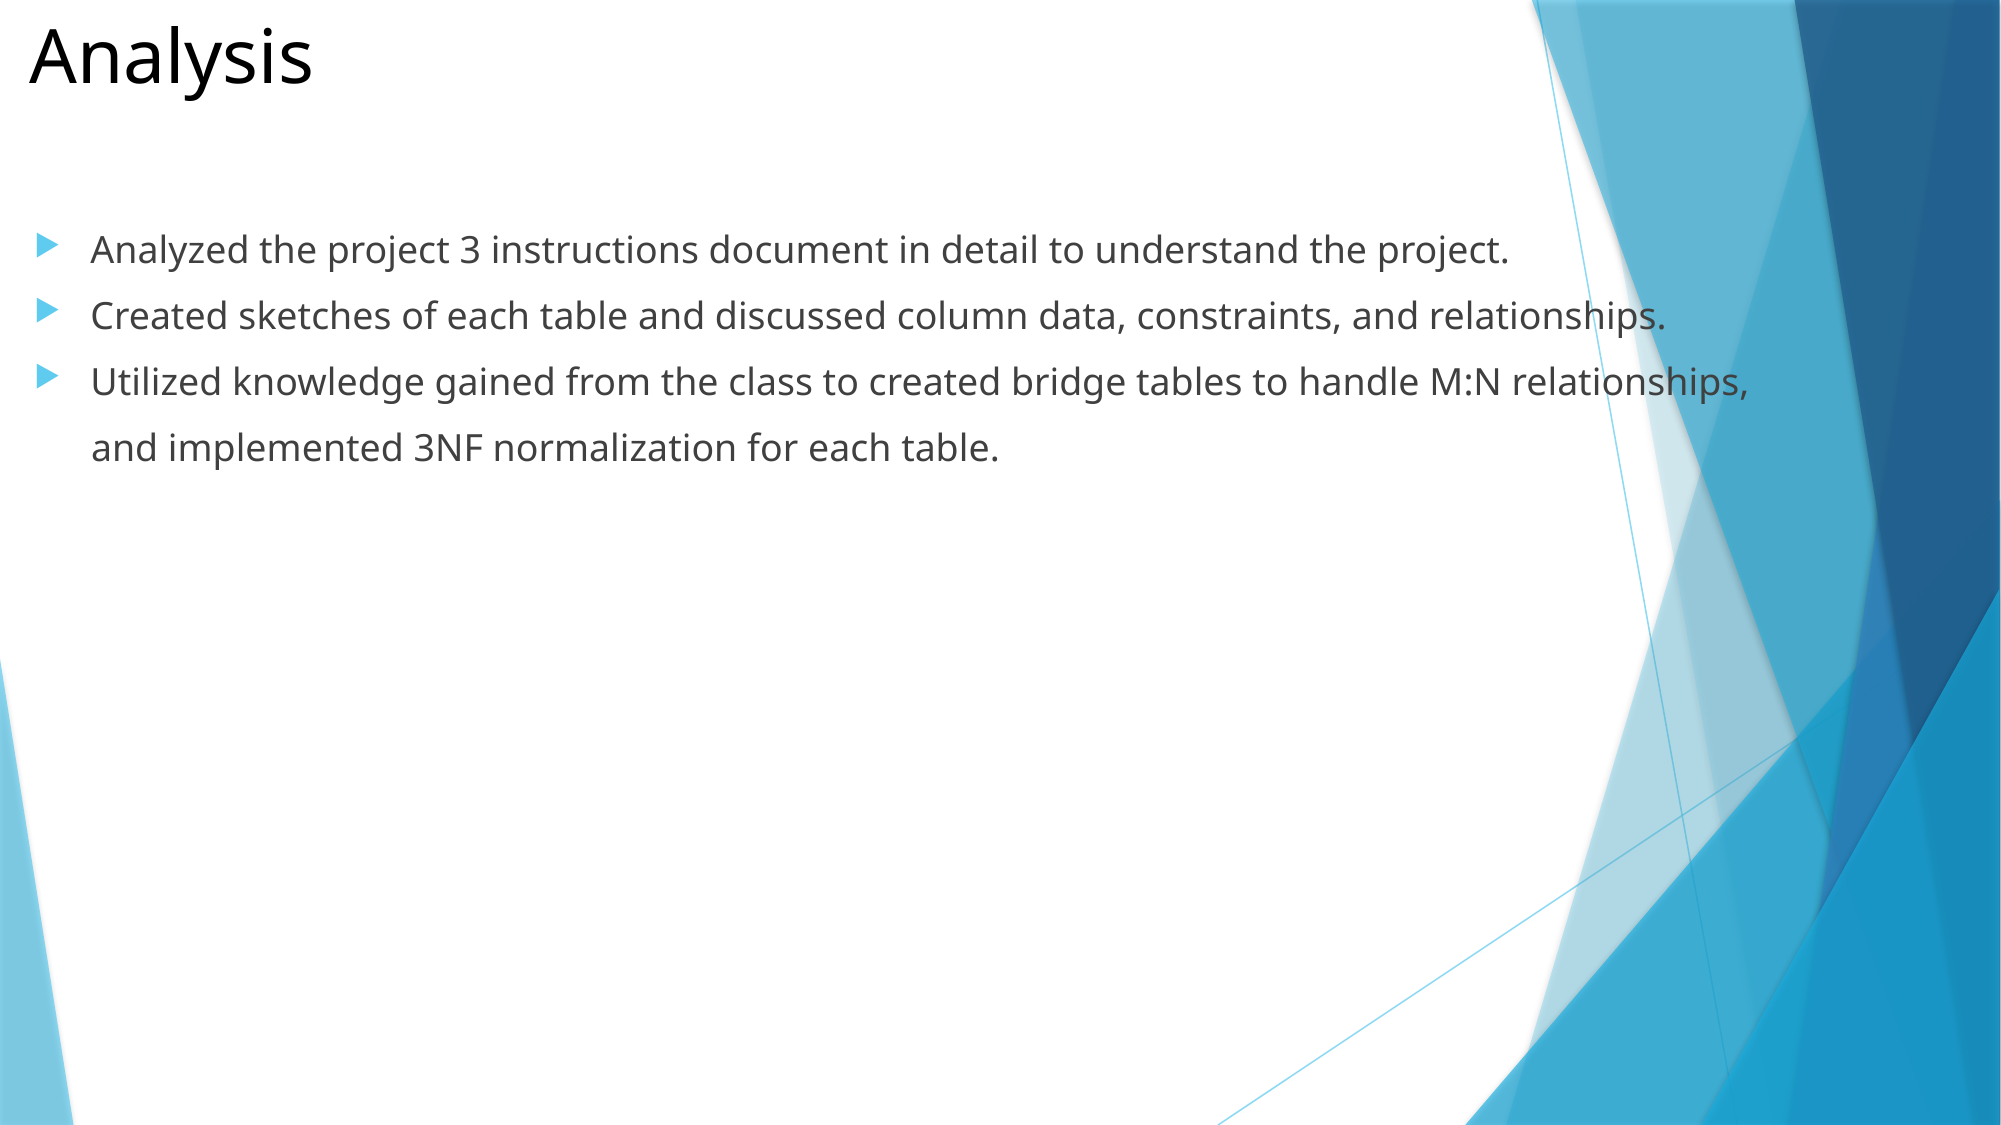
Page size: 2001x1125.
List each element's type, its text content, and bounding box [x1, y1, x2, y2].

title Analysis [14, 0, 1988, 219]
list Analyzed the project 3 instructions document in detail to understand the project. Created sketches of each table and discussed column data, constraints, and relationships. Utilized knowledge gained from the class to created bridge tables to handle M:N relationships, and implemented 3NF normalization for each table. [19, 218, 1988, 1104]
